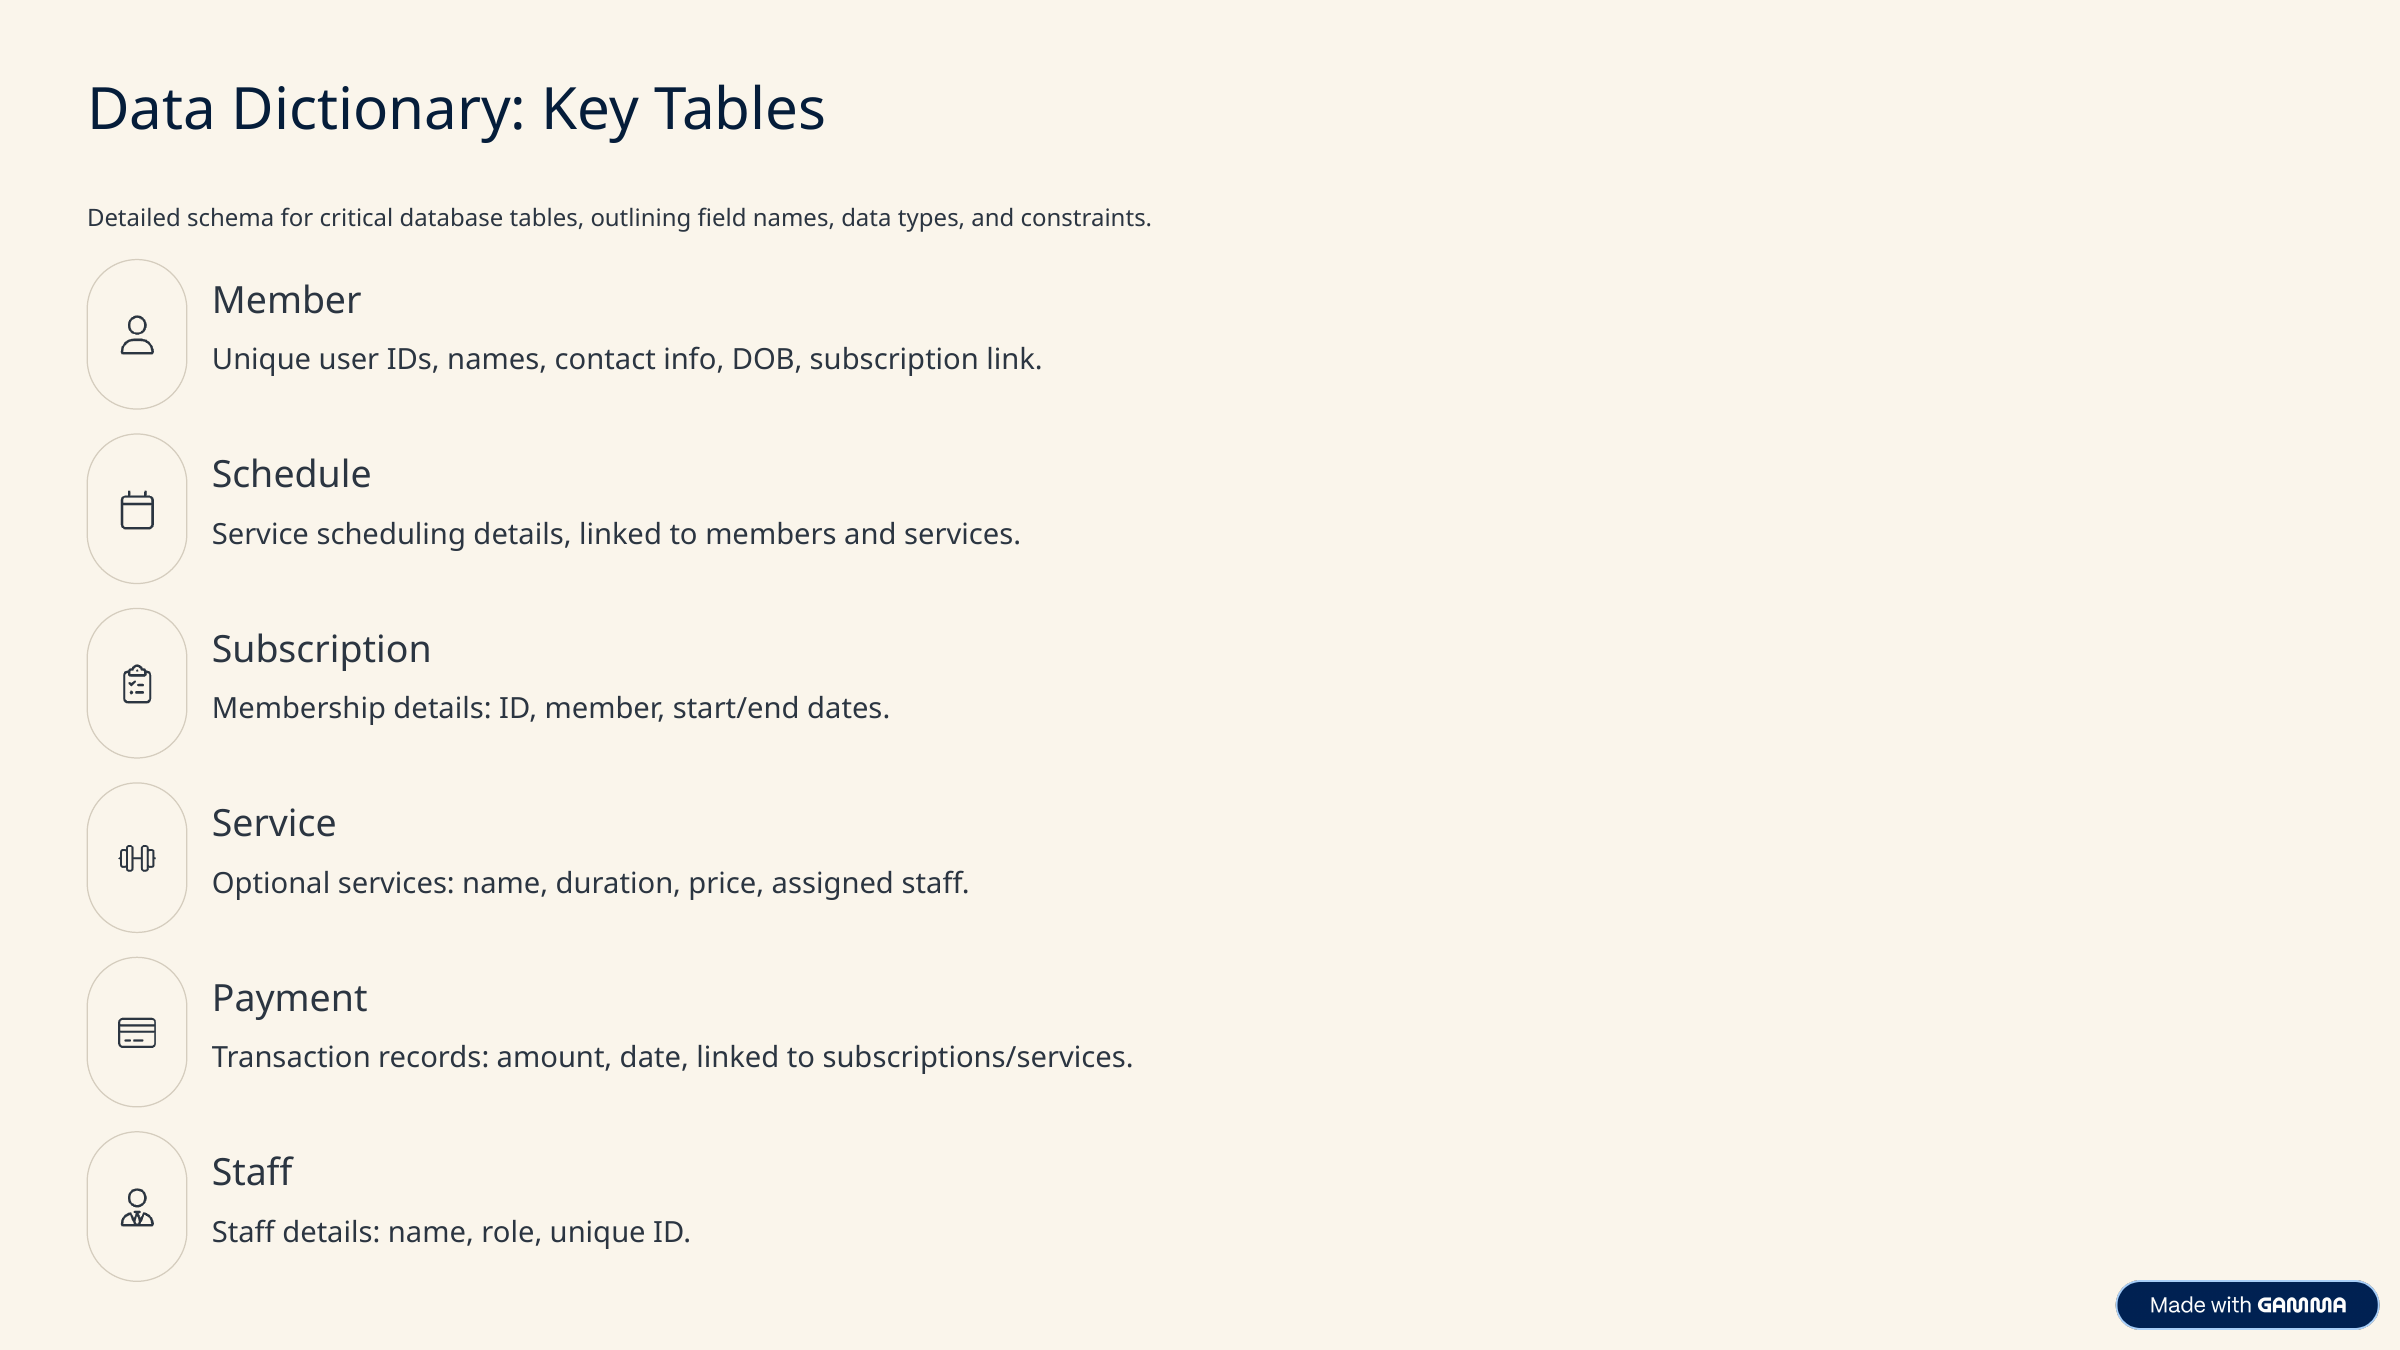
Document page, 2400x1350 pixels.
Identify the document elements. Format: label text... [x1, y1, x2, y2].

text_box Member [211, 284, 505, 322]
text_box Staff details: name, role, unique ID. [211, 1208, 2313, 1249]
text_box Membership details: ID, member, start/end dates. [211, 685, 2313, 725]
text_box [87, 608, 187, 758]
picture [2106, 1271, 2389, 1339]
text_box [87, 957, 187, 1107]
text_box Service scheduling details, linked to members and services. [211, 510, 2313, 551]
picture [118, 310, 156, 358]
text_box Transaction records: amount, date, linked to subscriptions/services. [211, 1033, 2313, 1074]
picture [118, 834, 156, 882]
text_box Unique user IDs, names, contact info, DOB, subscription link. [211, 336, 2313, 376]
text_box Optional services: name, duration, price, assigned staff. [211, 859, 2313, 900]
text_box [87, 259, 187, 410]
text_box Subscription [211, 633, 505, 670]
picture [118, 659, 156, 707]
text_box Service [211, 807, 505, 845]
text_box Payment [211, 982, 505, 1019]
text_box [87, 1131, 187, 1282]
picture [118, 1183, 156, 1230]
text_box Schedule [211, 458, 505, 496]
picture [118, 1008, 156, 1056]
text_box Data Dictionary: Key Tables [87, 68, 839, 142]
picture [118, 485, 156, 533]
text_box Staff [211, 1156, 505, 1194]
text_box [87, 782, 187, 933]
text_box [87, 433, 187, 584]
text_box Detailed schema for critical database tables, outlining field names, data types, and constraints. [87, 191, 2313, 232]
